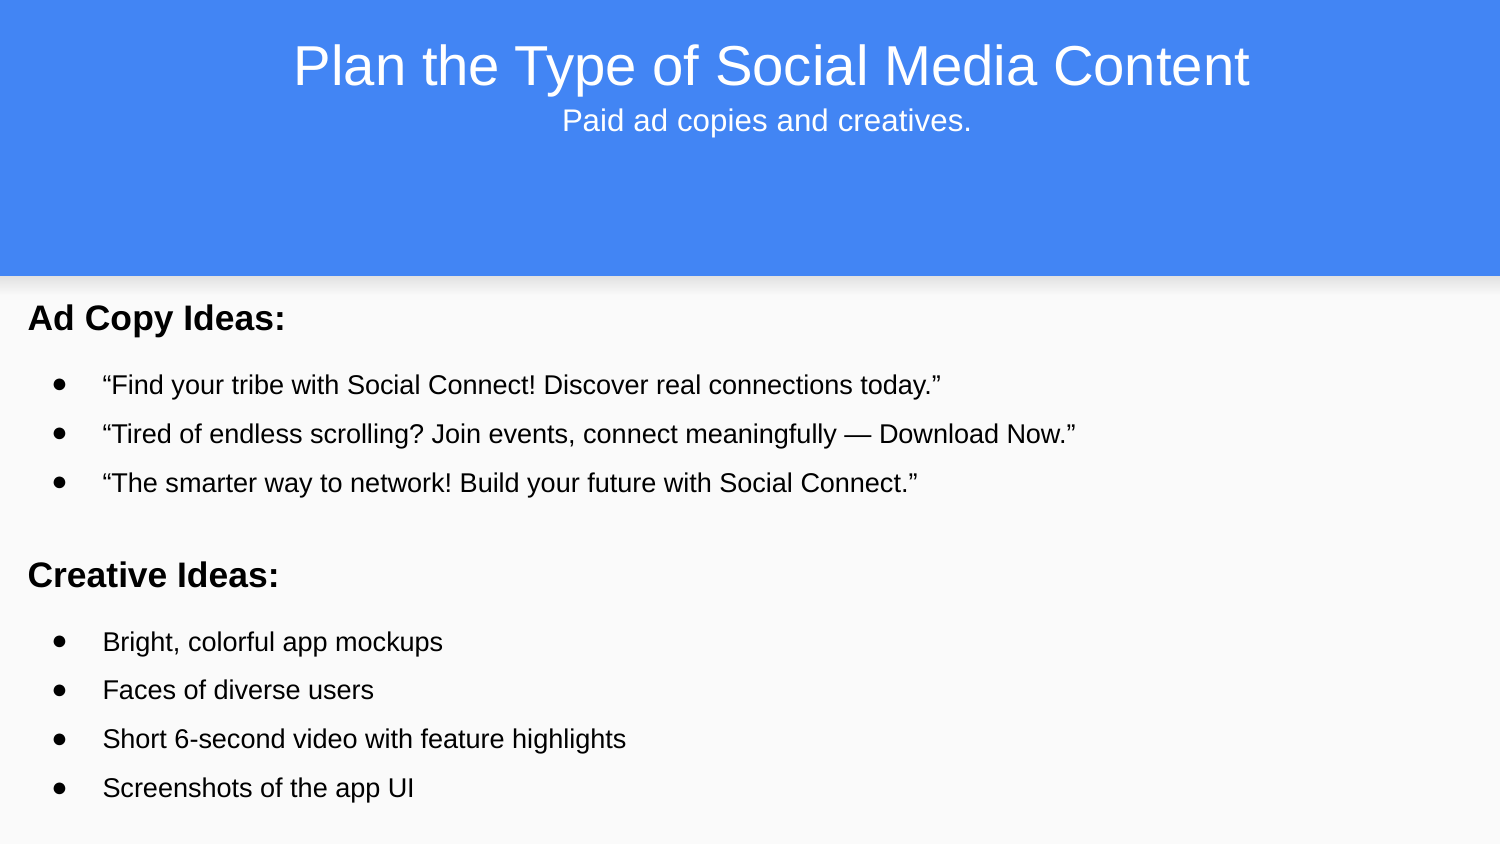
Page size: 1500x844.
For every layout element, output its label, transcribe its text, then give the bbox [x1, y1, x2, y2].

title Plan the Type of Social Media Content Paid ad copies and creatives. [0, 27, 1500, 154]
list Ad Copy Ideas: “Find your tribe with Social Connect! Discover real connections today.” “Tired of endless scrolling? Join events, connect meaningfully — Download Now.” “The smarter way to network! Build your future with Social Connect.” Creative Ideas: Bright, colorful app mockups Faces of diverse users Short 6-second video with feature highlights Screenshots of the app UI [12, 273, 1500, 824]
